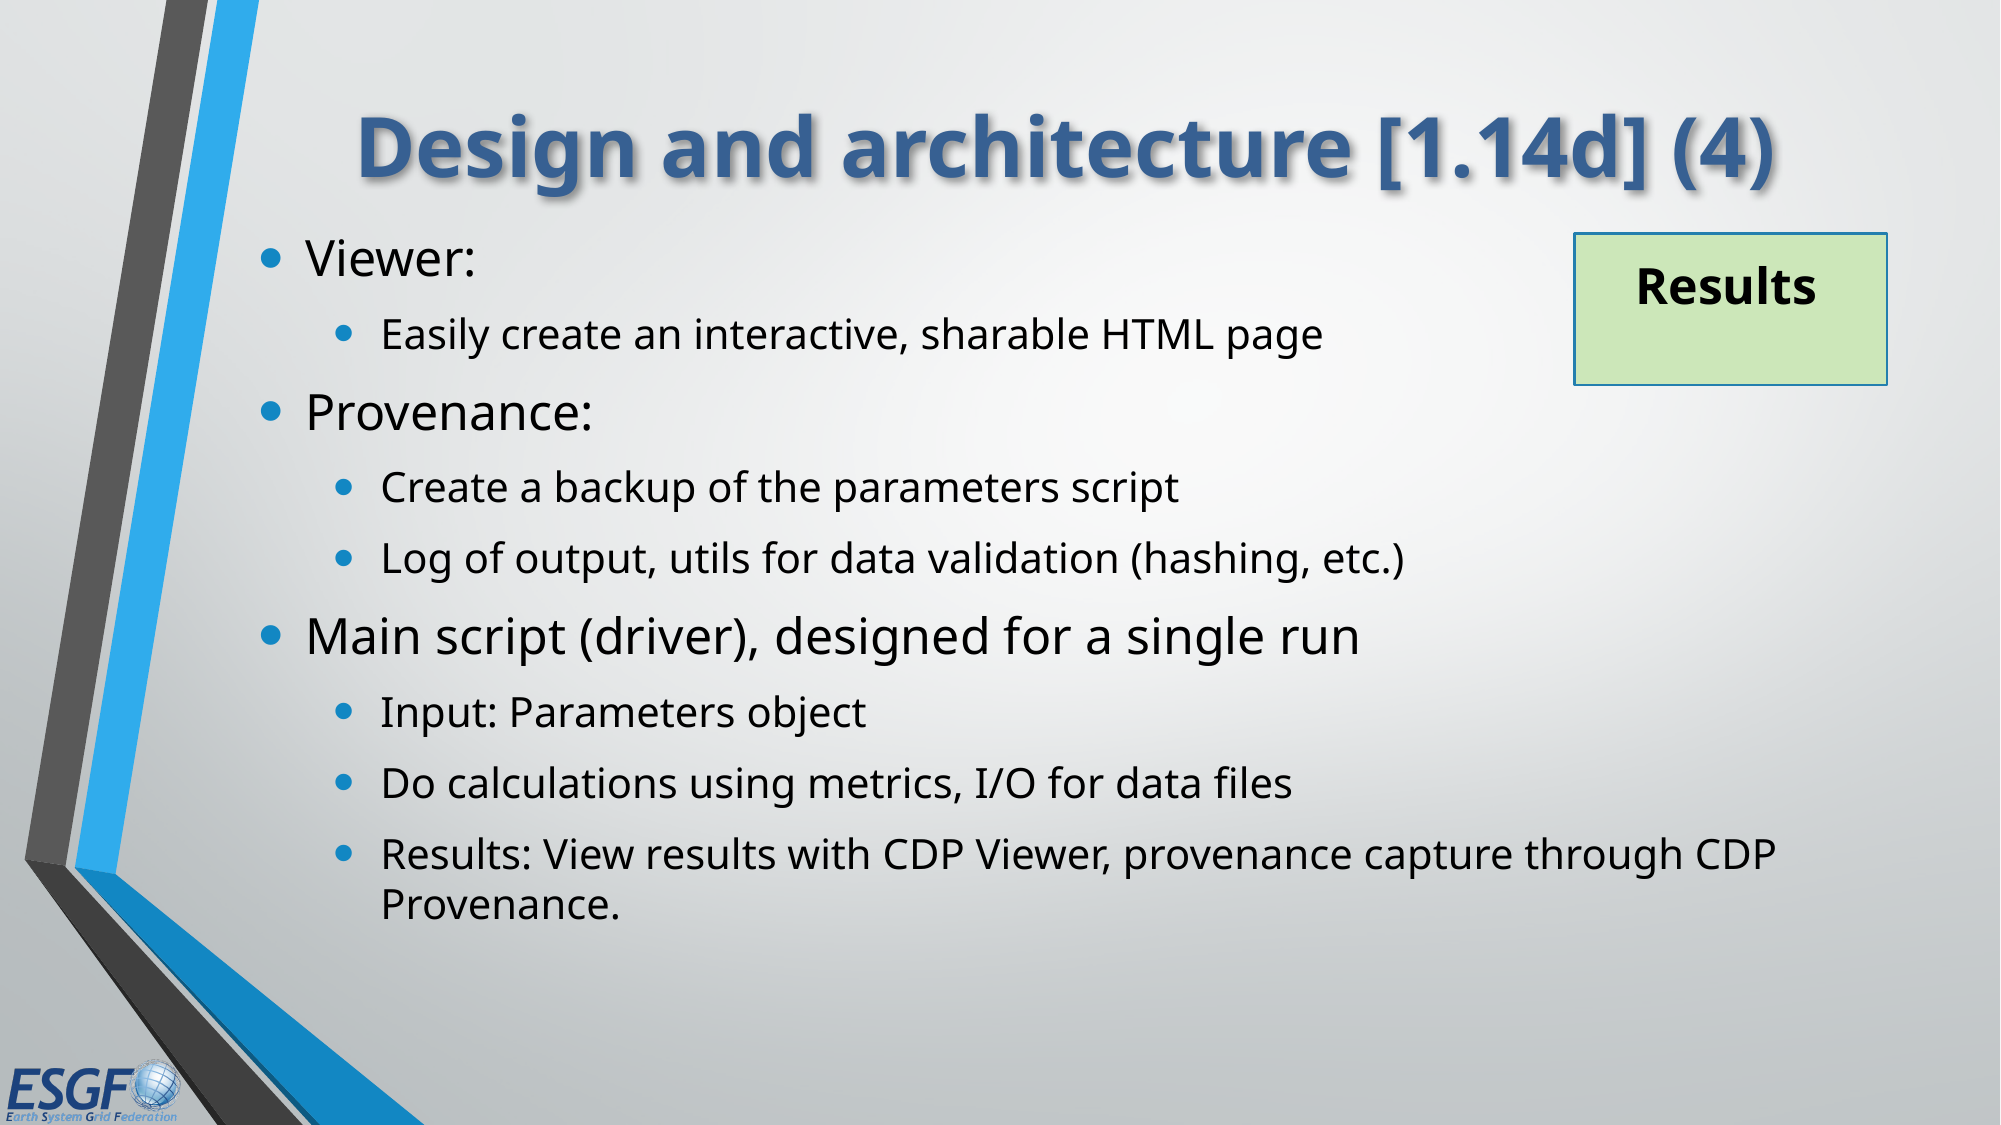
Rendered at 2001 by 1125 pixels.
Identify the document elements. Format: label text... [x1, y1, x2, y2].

title Design and architecture [1.14d] (4) [243, 0, 1887, 201]
list Viewer: Easily create an interactive, sharable HTML page Provenance: Create a backup of the parameters script Log of output, utils for data validation (hashing, etc.) Main script (driver), designed for a single run Input: Parameters object Do calculations using metrics, I/O for data files Results: View results with CDP Viewer, provenance capture through CDP Provenance. [243, 201, 1887, 1125]
text_box Results [1570, 246, 1883, 322]
text_box [1573, 232, 1888, 386]
picture [4, 1057, 181, 1125]
